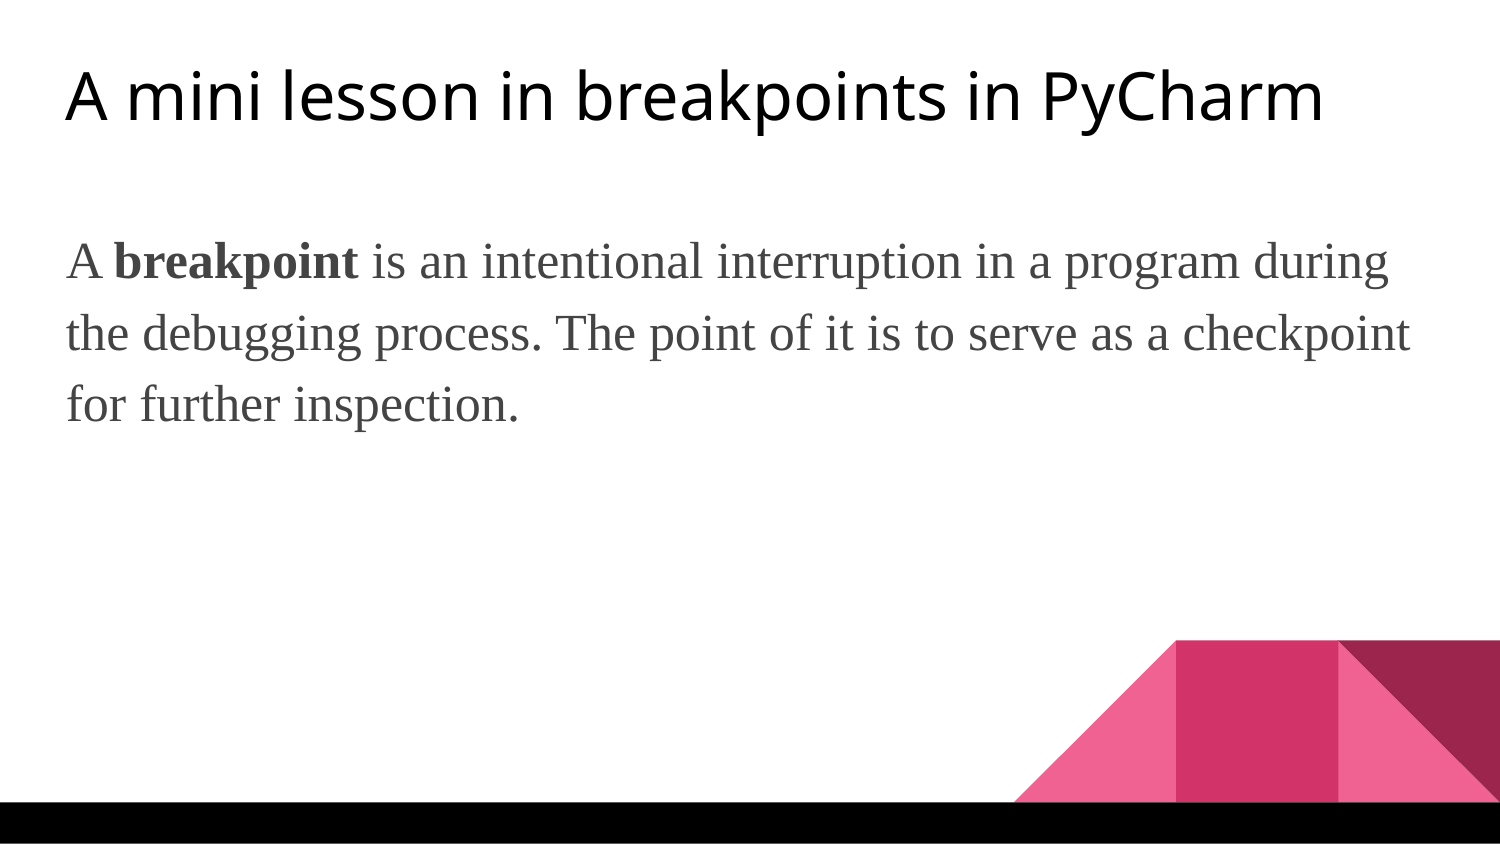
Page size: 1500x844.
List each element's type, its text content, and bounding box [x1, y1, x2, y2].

text_box A mini lesson in breakpoints in PyCharm [51, 38, 1449, 167]
text_box A breakpoint is an intentional interruption in a program during the debugging process. The point of it is to serve as a checkpoint for further inspection. [51, 201, 1449, 750]
